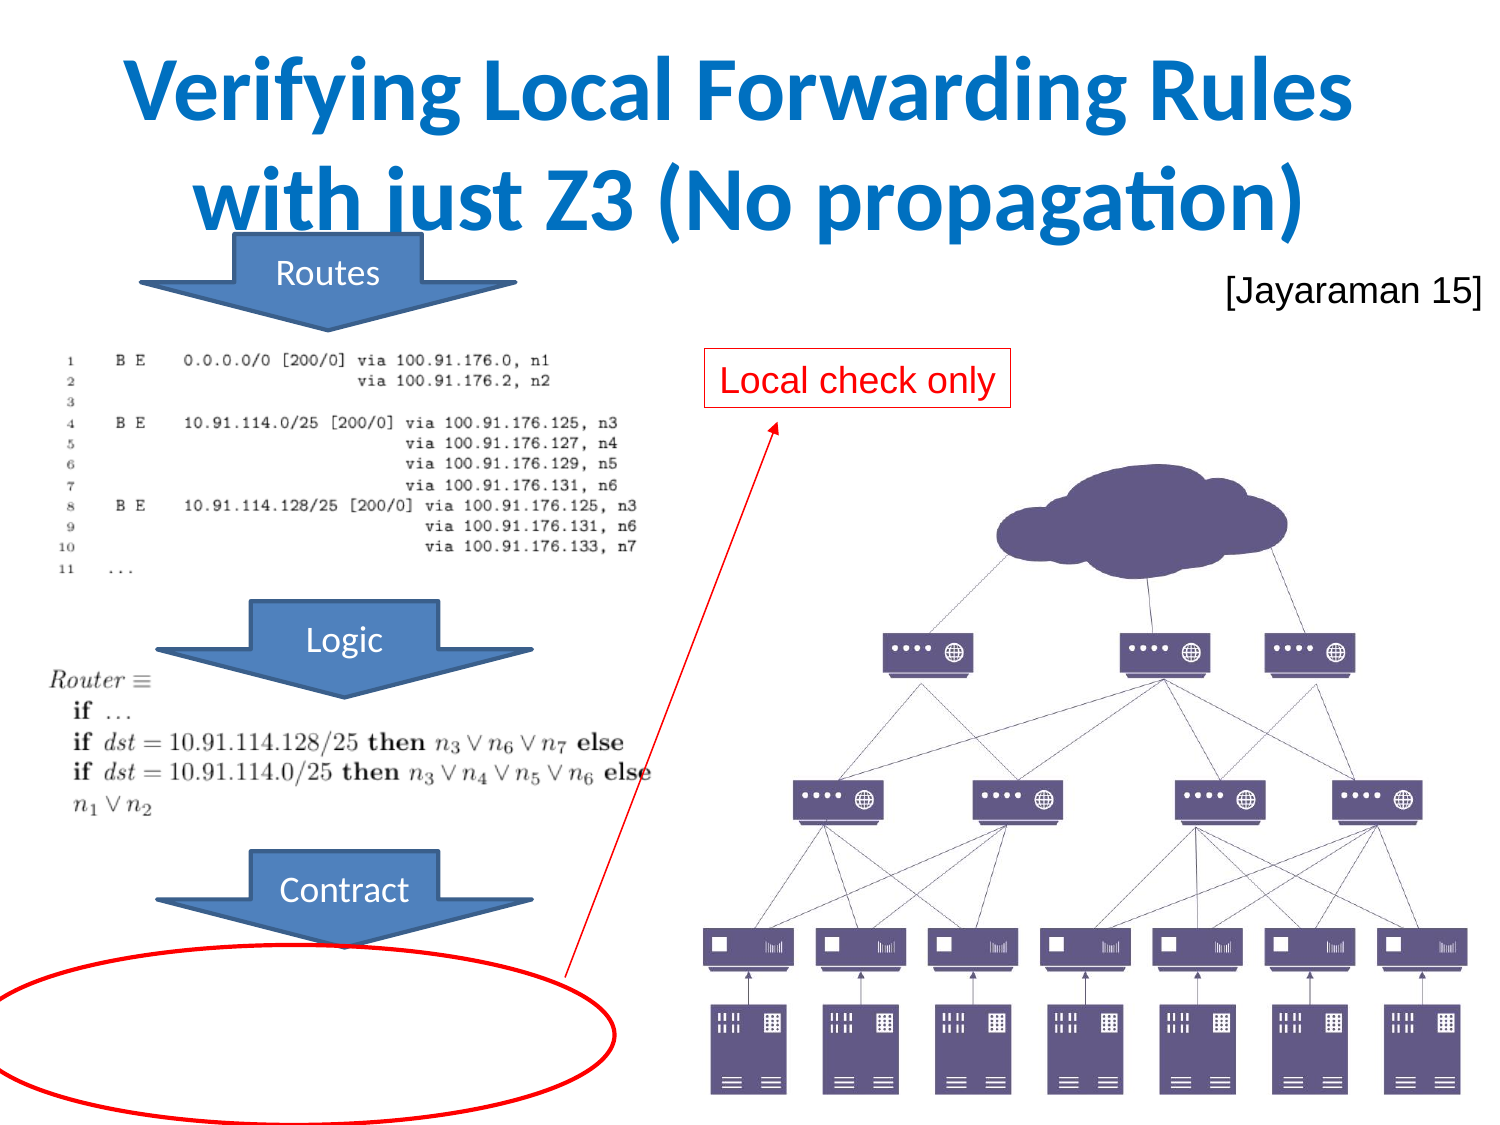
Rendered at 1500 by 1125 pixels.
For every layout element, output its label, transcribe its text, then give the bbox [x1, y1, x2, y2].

text_box Routes [138, 231, 518, 333]
text_box Local check only [755, 348, 1011, 408]
text_box Contract [154, 853, 535, 945]
title Verifying Local Forwarding Rules with just Z3 (No propagation) [0, 44, 1500, 233]
picture [27, 336, 751, 582]
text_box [564, 421, 778, 978]
text_box [Jayaraman 15] [1200, 258, 1499, 319]
picture [702, 463, 1468, 1096]
text_box [0, 942, 617, 1125]
picture [16, 652, 564, 846]
text_box Logic [154, 599, 535, 650]
